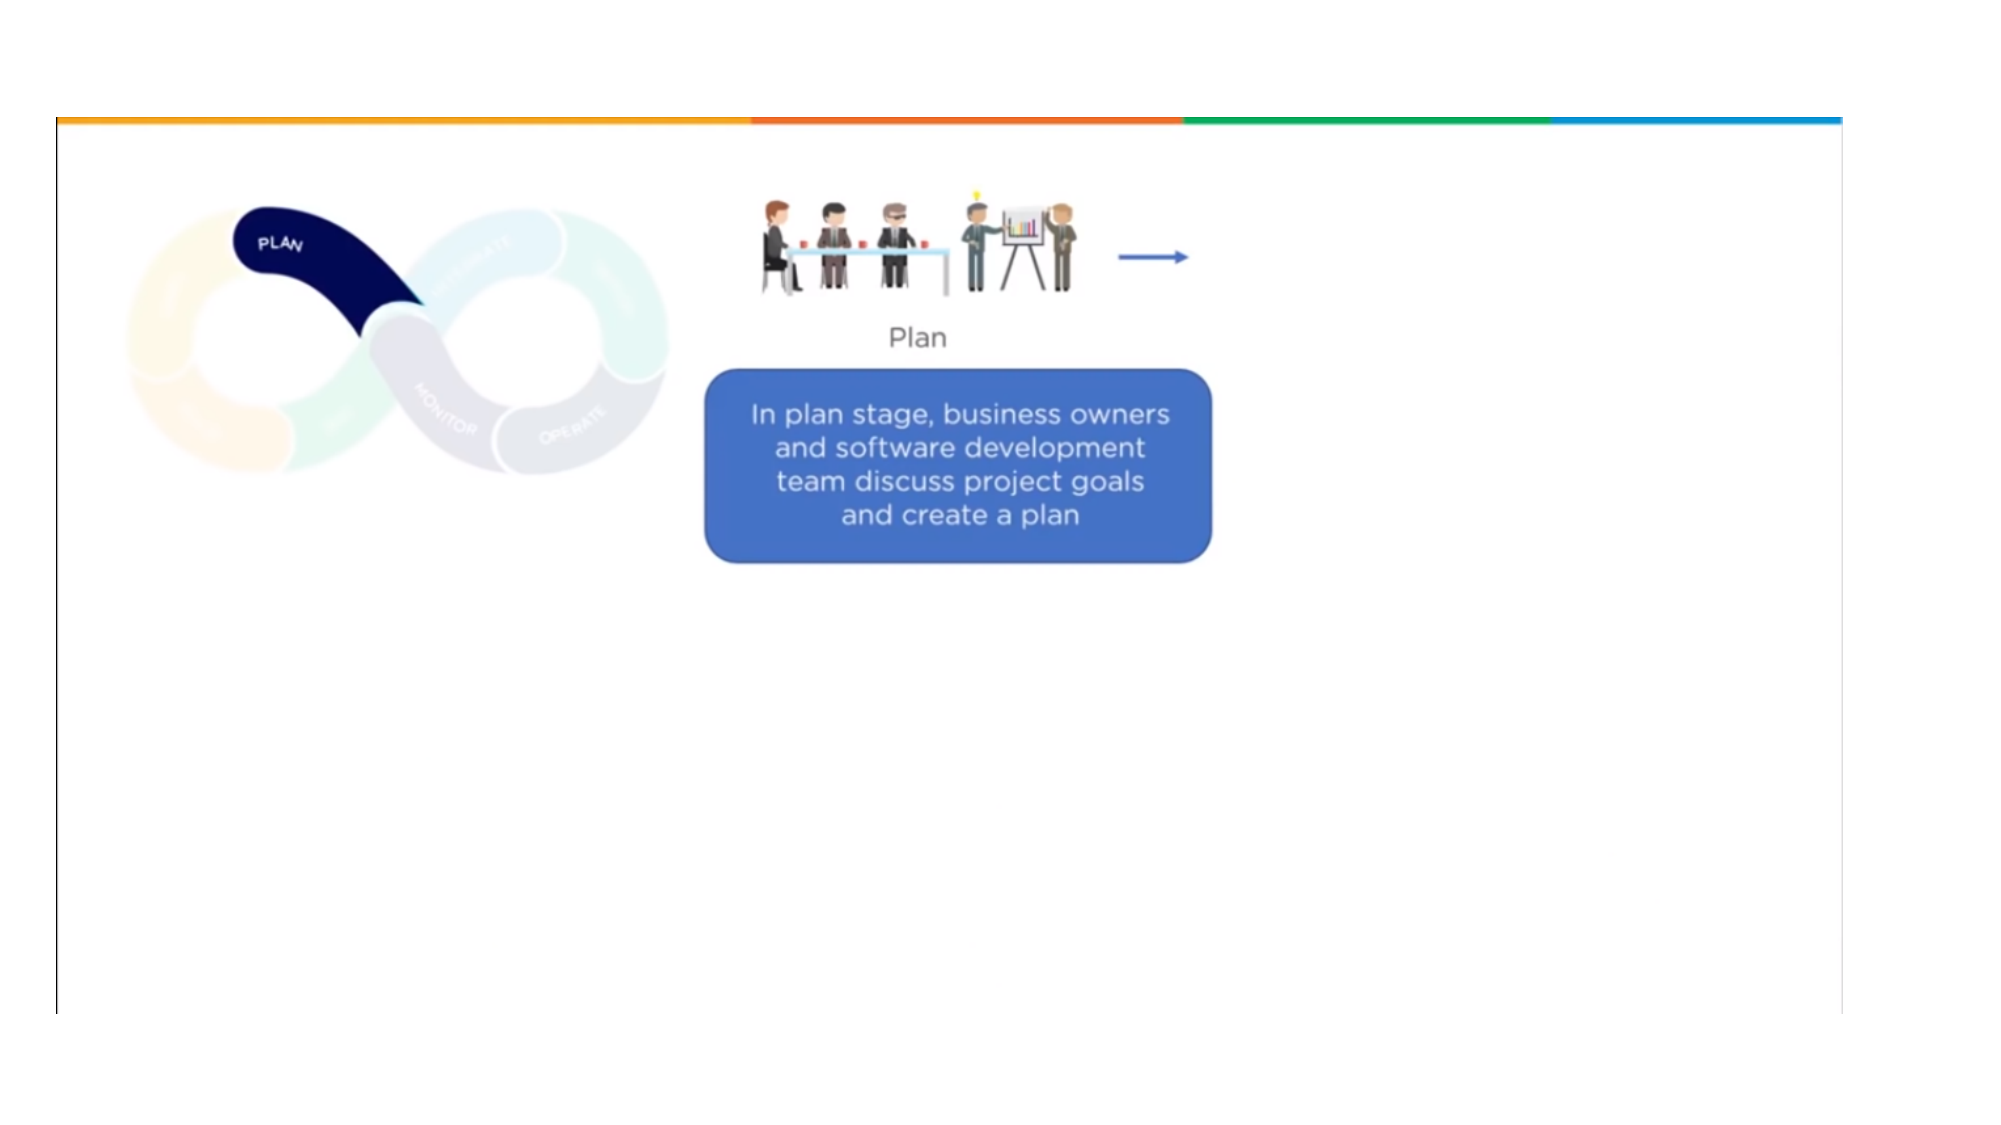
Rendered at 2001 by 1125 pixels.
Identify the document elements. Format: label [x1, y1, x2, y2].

list [56, 117, 1843, 1014]
